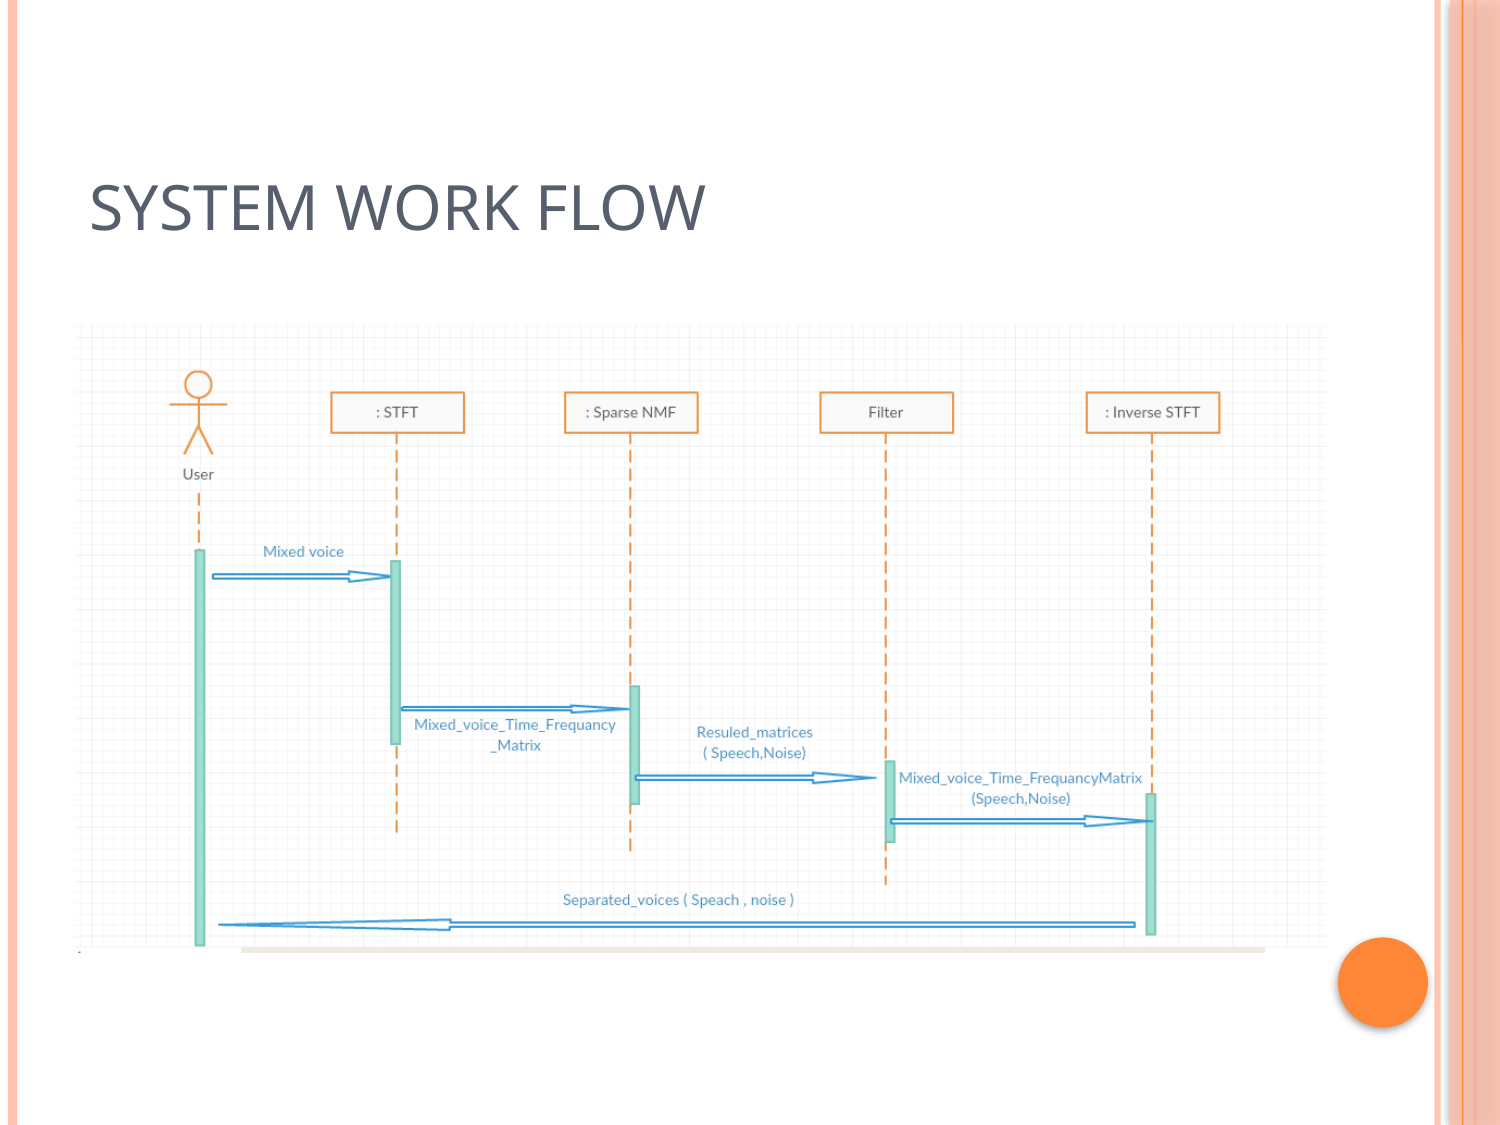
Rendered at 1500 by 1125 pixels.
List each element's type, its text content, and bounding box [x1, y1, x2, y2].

picture [74, 324, 1328, 954]
title System Work flow [75, 62, 1300, 250]
